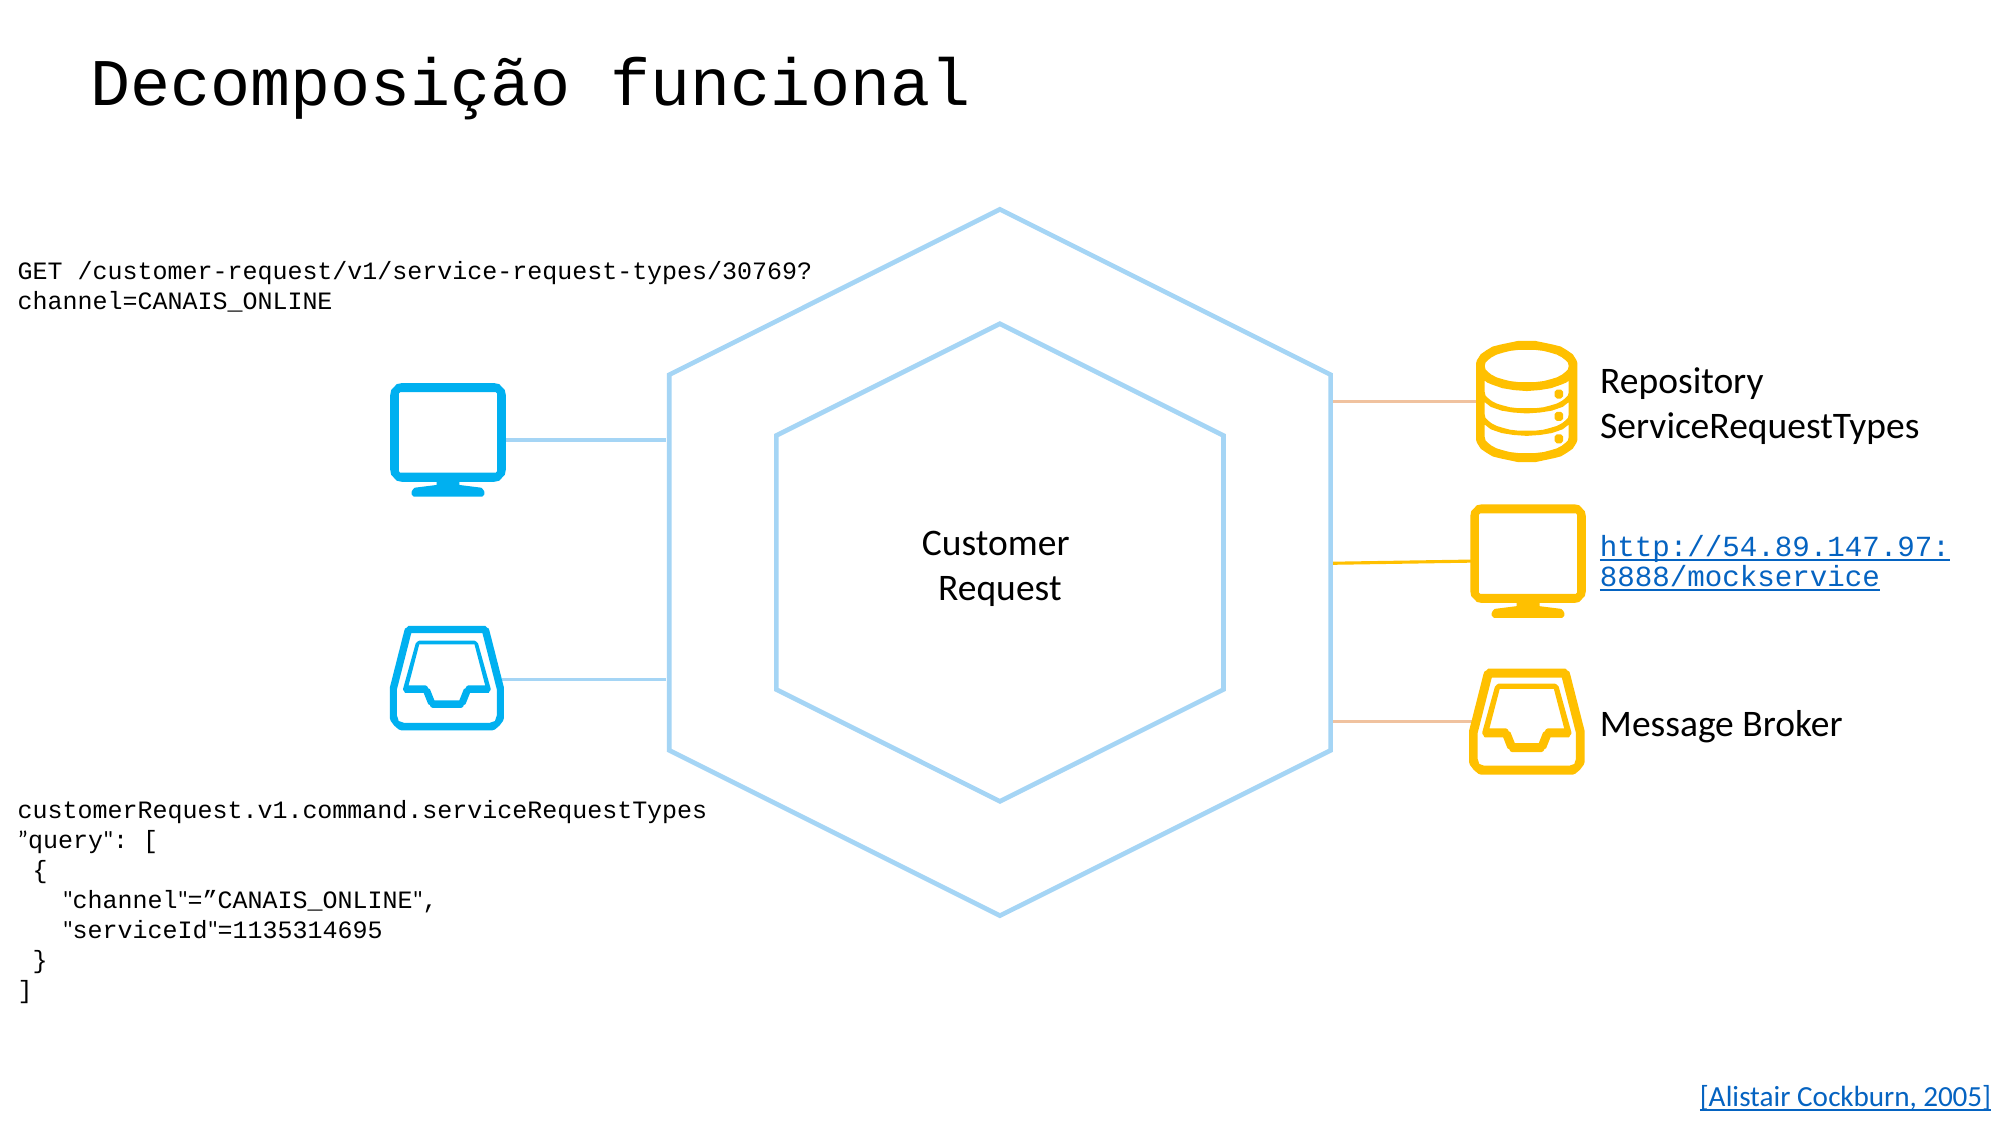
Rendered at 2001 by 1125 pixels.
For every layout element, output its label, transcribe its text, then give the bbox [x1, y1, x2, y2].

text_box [389, 625, 504, 731]
text_box [1471, 505, 1586, 618]
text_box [669, 209, 1331, 916]
text_box Repository ServiceRequestTypes [1585, 348, 1935, 454]
text_box [391, 383, 506, 496]
text_box GET /customer-request/v1/service-request-types/30769? channel=CANAIS_ONLINE [2, 246, 669, 322]
text_box [Alistair Cockburn, 2005] [1684, 1070, 2000, 1120]
text_box Decomposição funcional [75, 31, 986, 127]
text_box Message Broker [1585, 691, 1858, 752]
text_box customerRequest.v1.command.serviceRequestTypes ”query": [ { "channel"=”CANAIS_ONLINE", "serviceId"=1135314695 } ] [2, 786, 764, 1011]
text_box http://54.89.147.97:8888/mockservice [1585, 520, 1970, 571]
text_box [1476, 341, 1577, 462]
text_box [1469, 669, 1584, 774]
